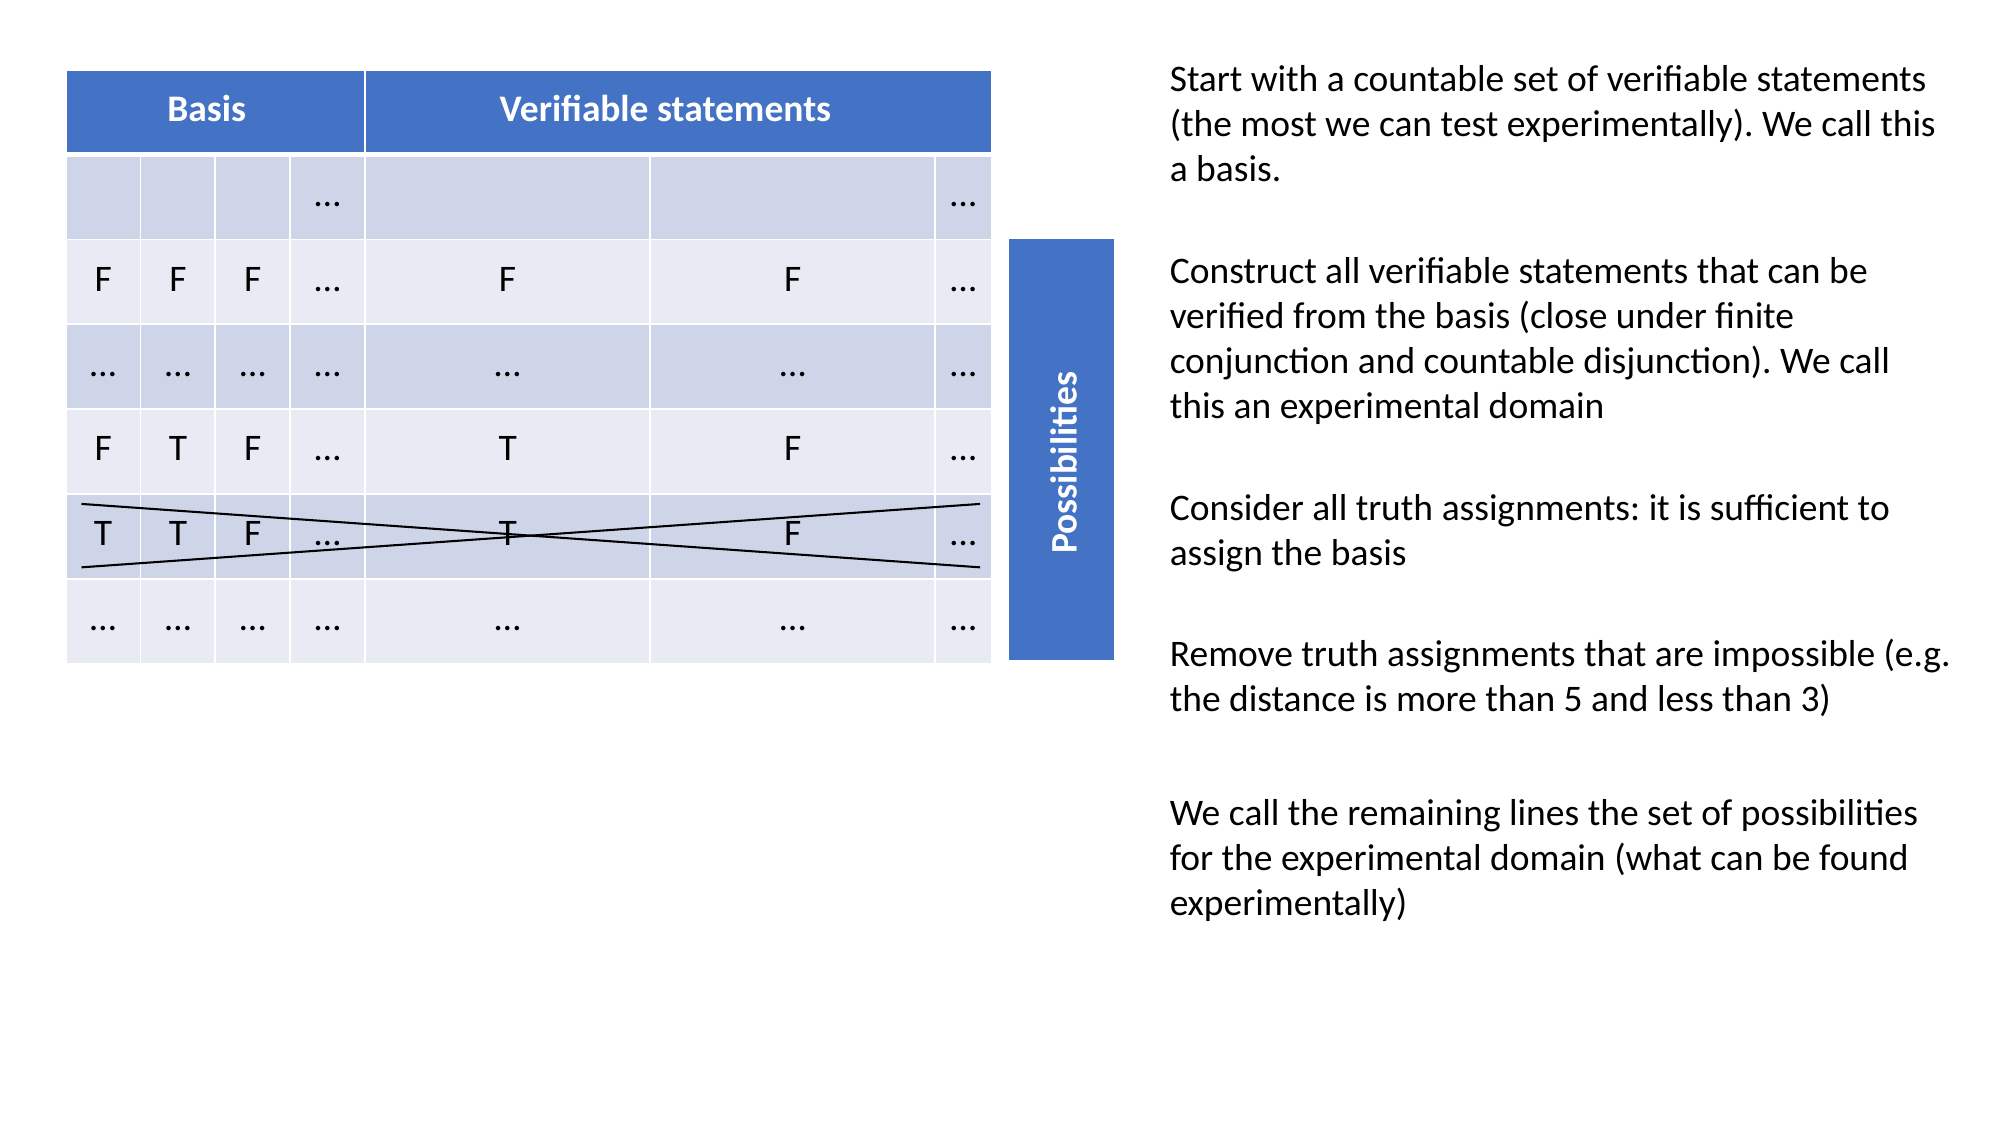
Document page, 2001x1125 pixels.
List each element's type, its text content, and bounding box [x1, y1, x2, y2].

text_box Start with a countable set of verifiable statements (the most we can test experimentally). We call this a basis. [1154, 46, 1968, 197]
text_box We call the remaining lines the set of possibilities for the experimental domain (what can be found experimentally) [1154, 780, 1968, 931]
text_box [81, 503, 981, 568]
text_box Construct all verifiable statements that can be verified from the basis (close under finite conjunction and countable disjunction). We call this an experimental domain [1154, 238, 1968, 433]
text_box Consider all truth assignments: it is sufficient to assign the basis [1154, 475, 1968, 581]
text_box Remove truth assignments that are impossible (e.g. the distance is more than 5 and less than 3) [1154, 621, 1968, 727]
